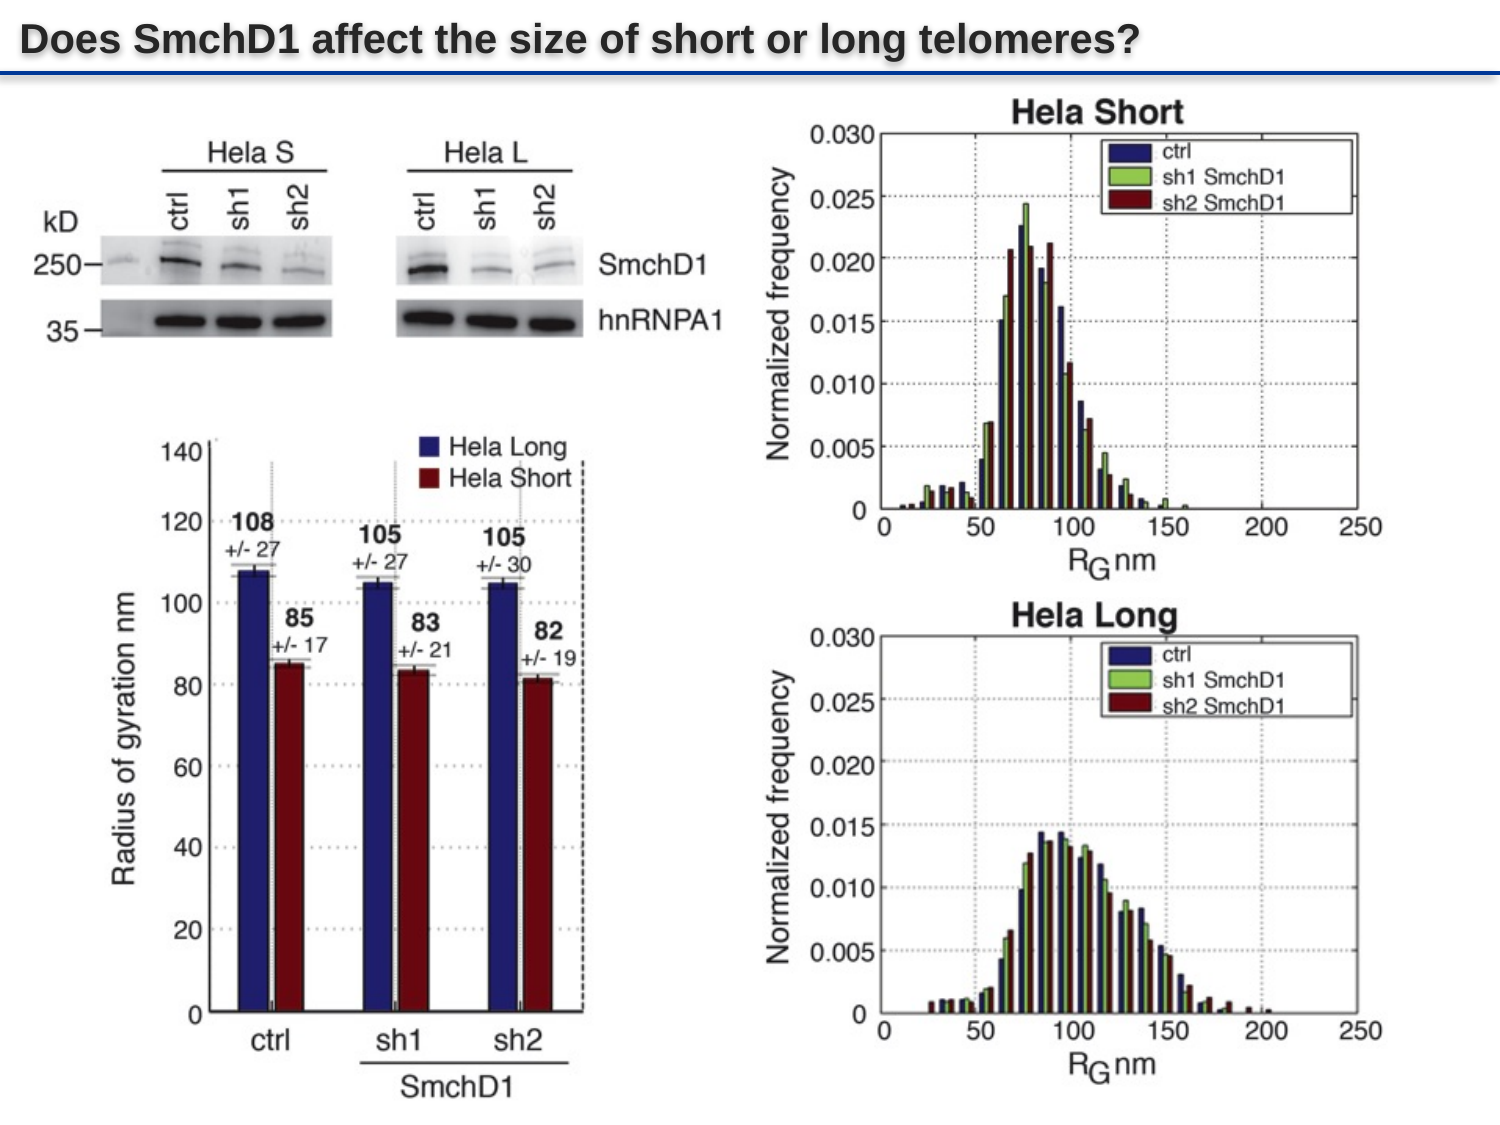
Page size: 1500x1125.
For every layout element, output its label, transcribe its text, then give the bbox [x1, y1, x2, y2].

picture [762, 94, 1417, 596]
text_box Does SmchD1 affect the size of short or long telomeres? [4, 4, 1158, 69]
picture [762, 597, 1417, 1099]
picture [33, 137, 726, 360]
picture [104, 411, 595, 1113]
